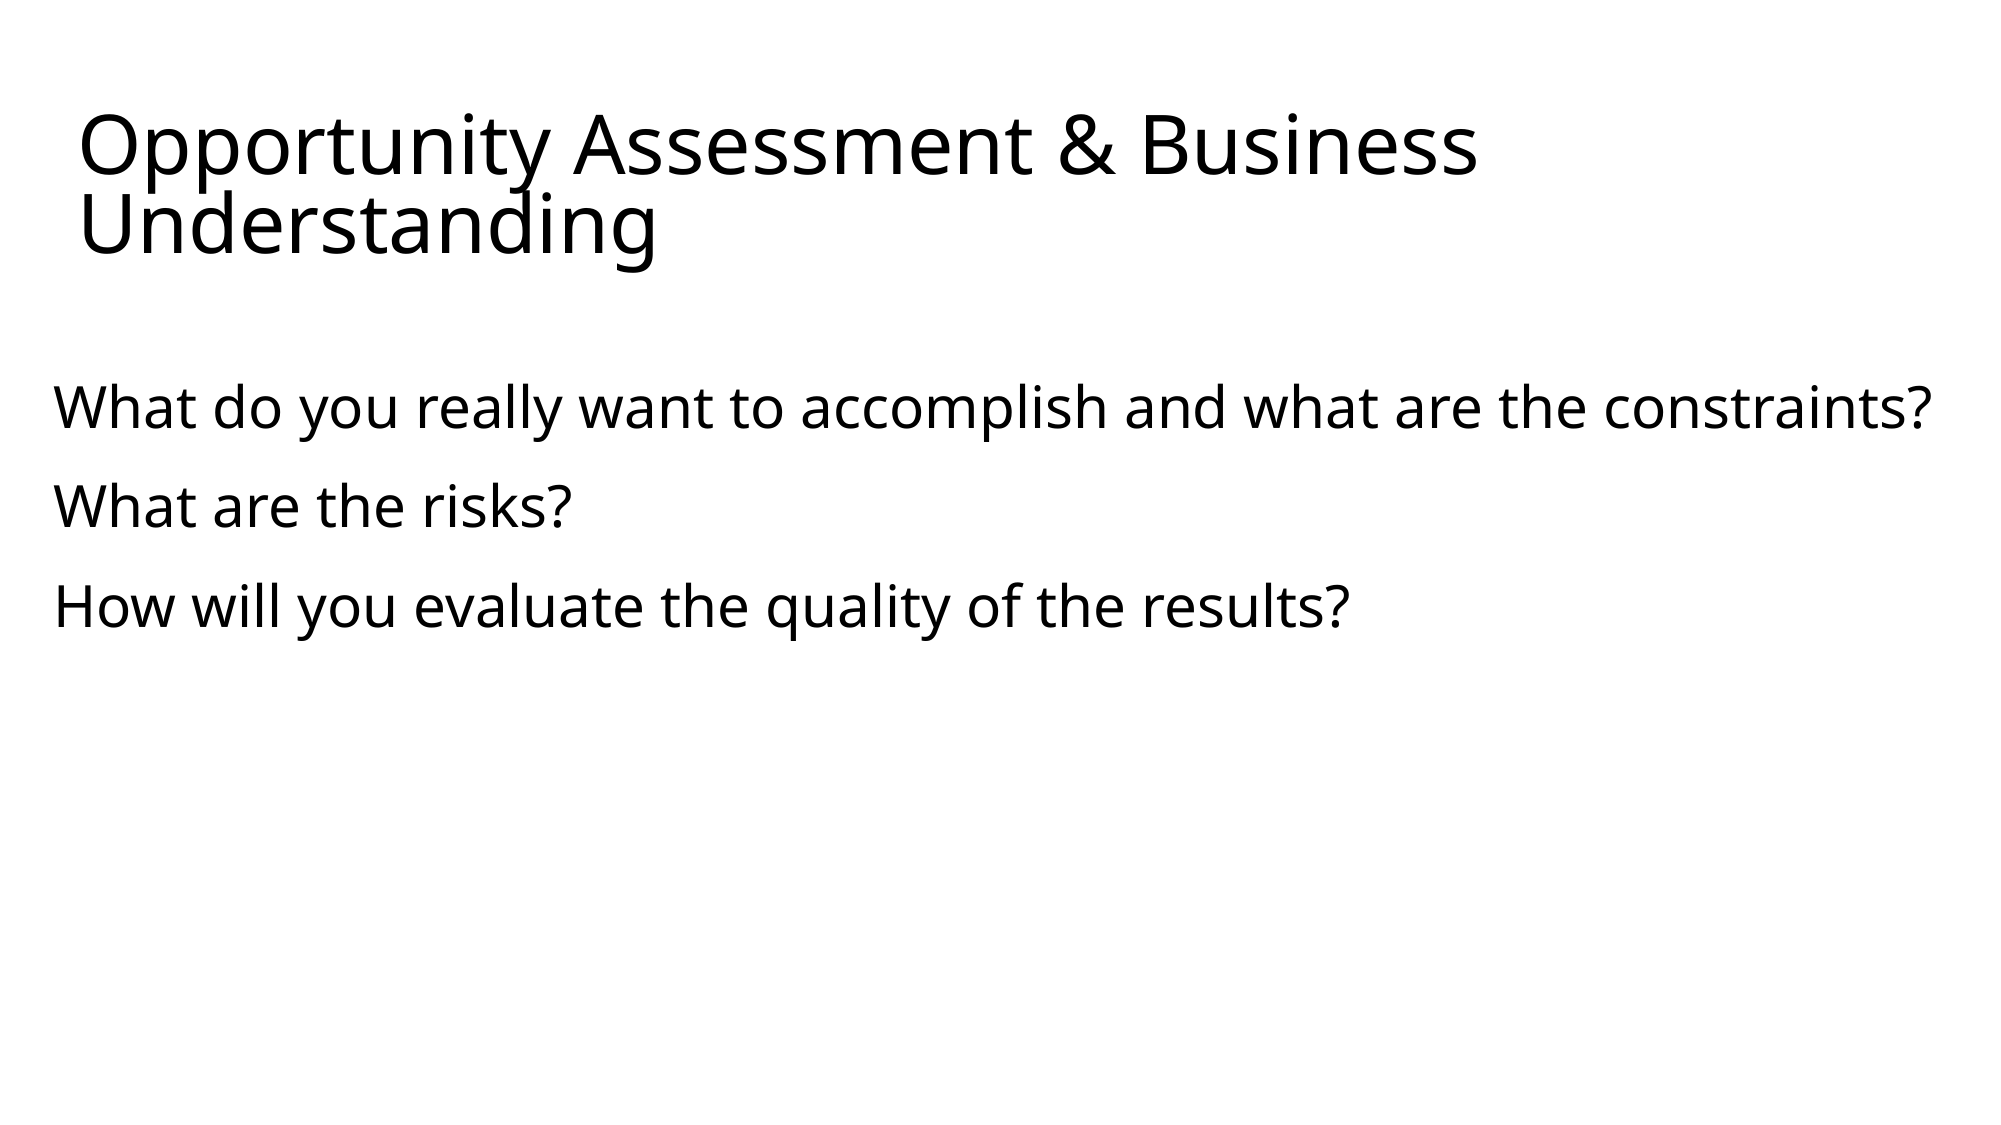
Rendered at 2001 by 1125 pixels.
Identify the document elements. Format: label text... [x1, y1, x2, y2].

list What do you really want to accomplish and what are the constraints? What are the risks? How will you evaluate the quality of the results? [38, 362, 1959, 1125]
title Opportunity Assessment & Business Understanding [62, 103, 1542, 279]
